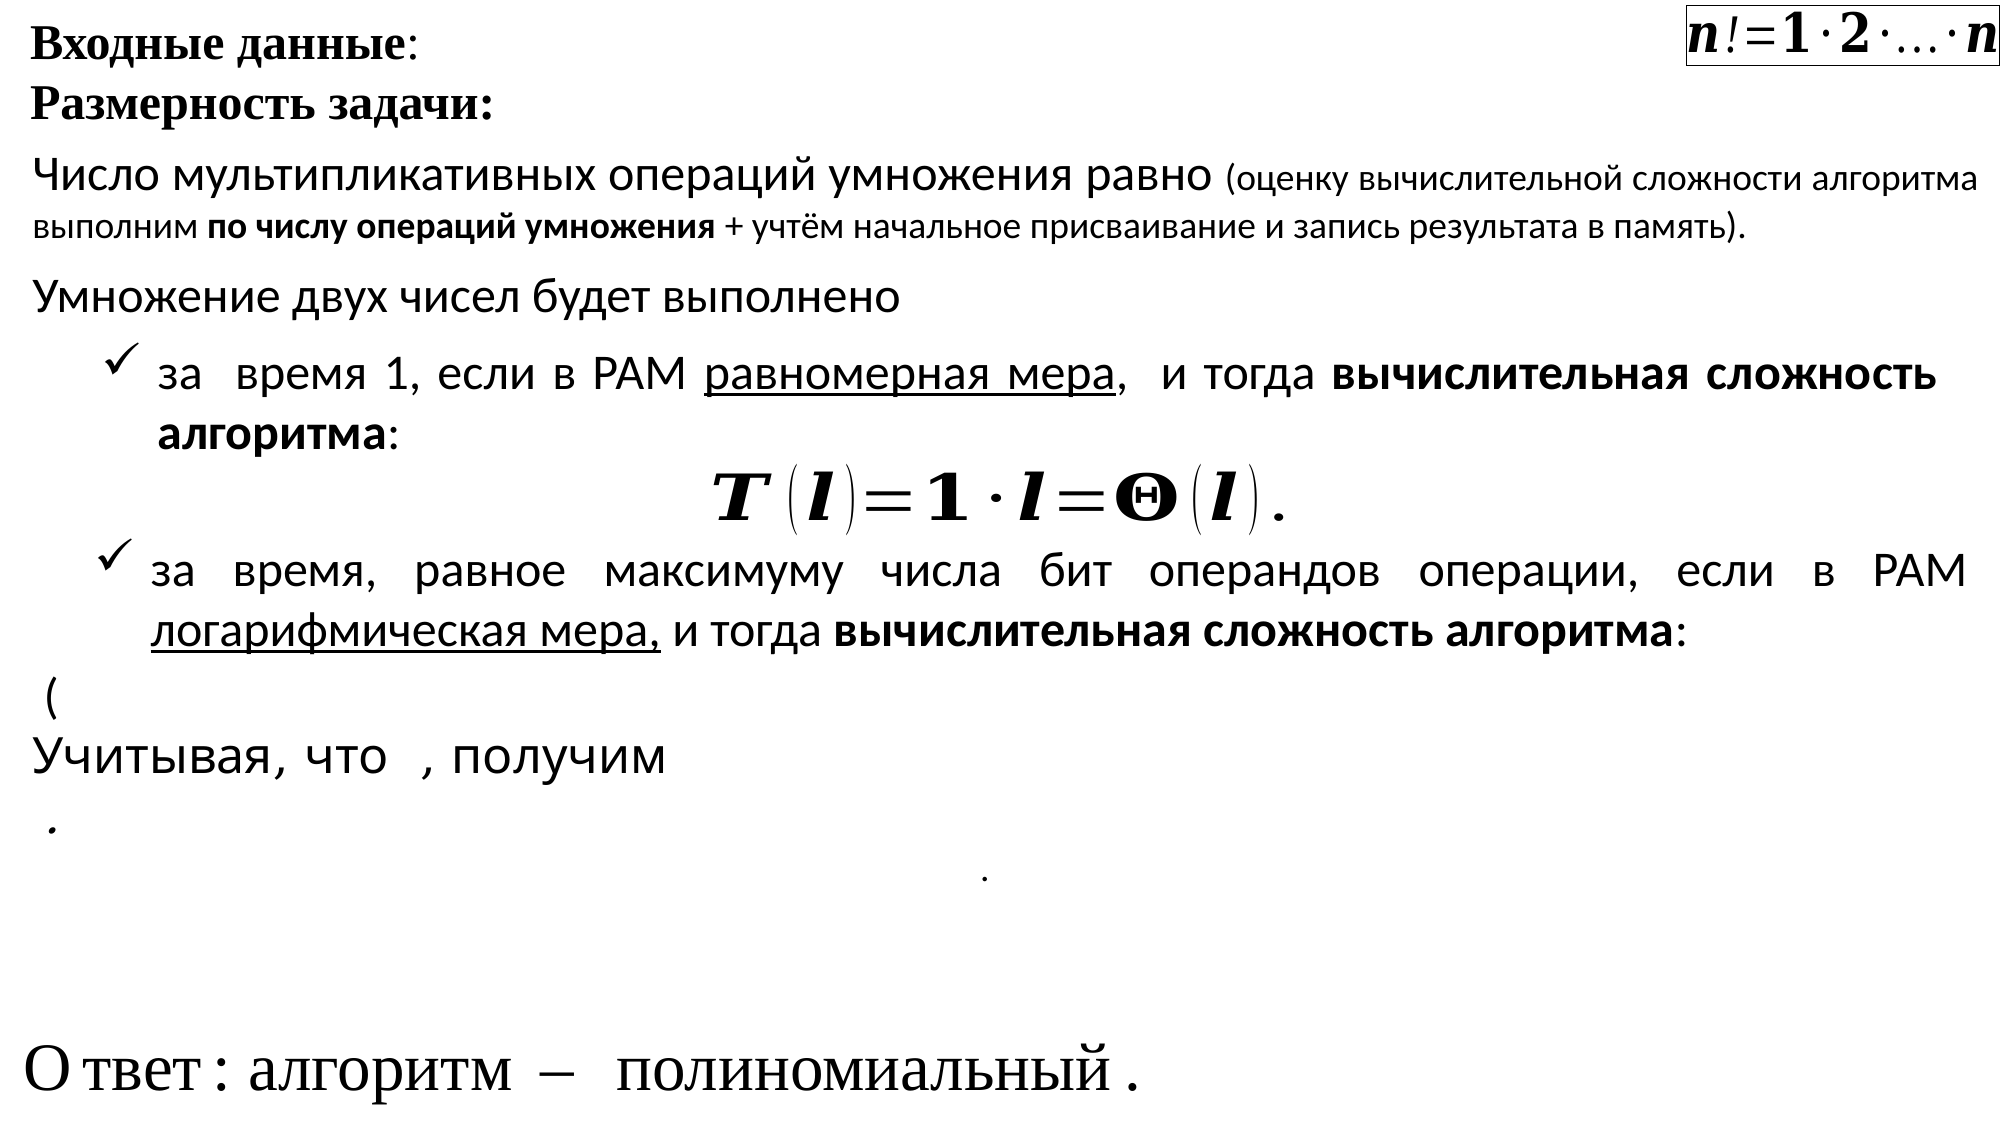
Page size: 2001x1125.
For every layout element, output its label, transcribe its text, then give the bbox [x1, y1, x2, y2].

text_box за время, равное максимуму числа бит операндов операции, если в РАМ логарифмическая мера, и тогда вычислительная сложность алгоритма: [79, 528, 1983, 664]
text_box за время 1, если в РАМ равномерная мера, и тогда вычислительная сложность алгоритма: [11, 332, 1953, 467]
